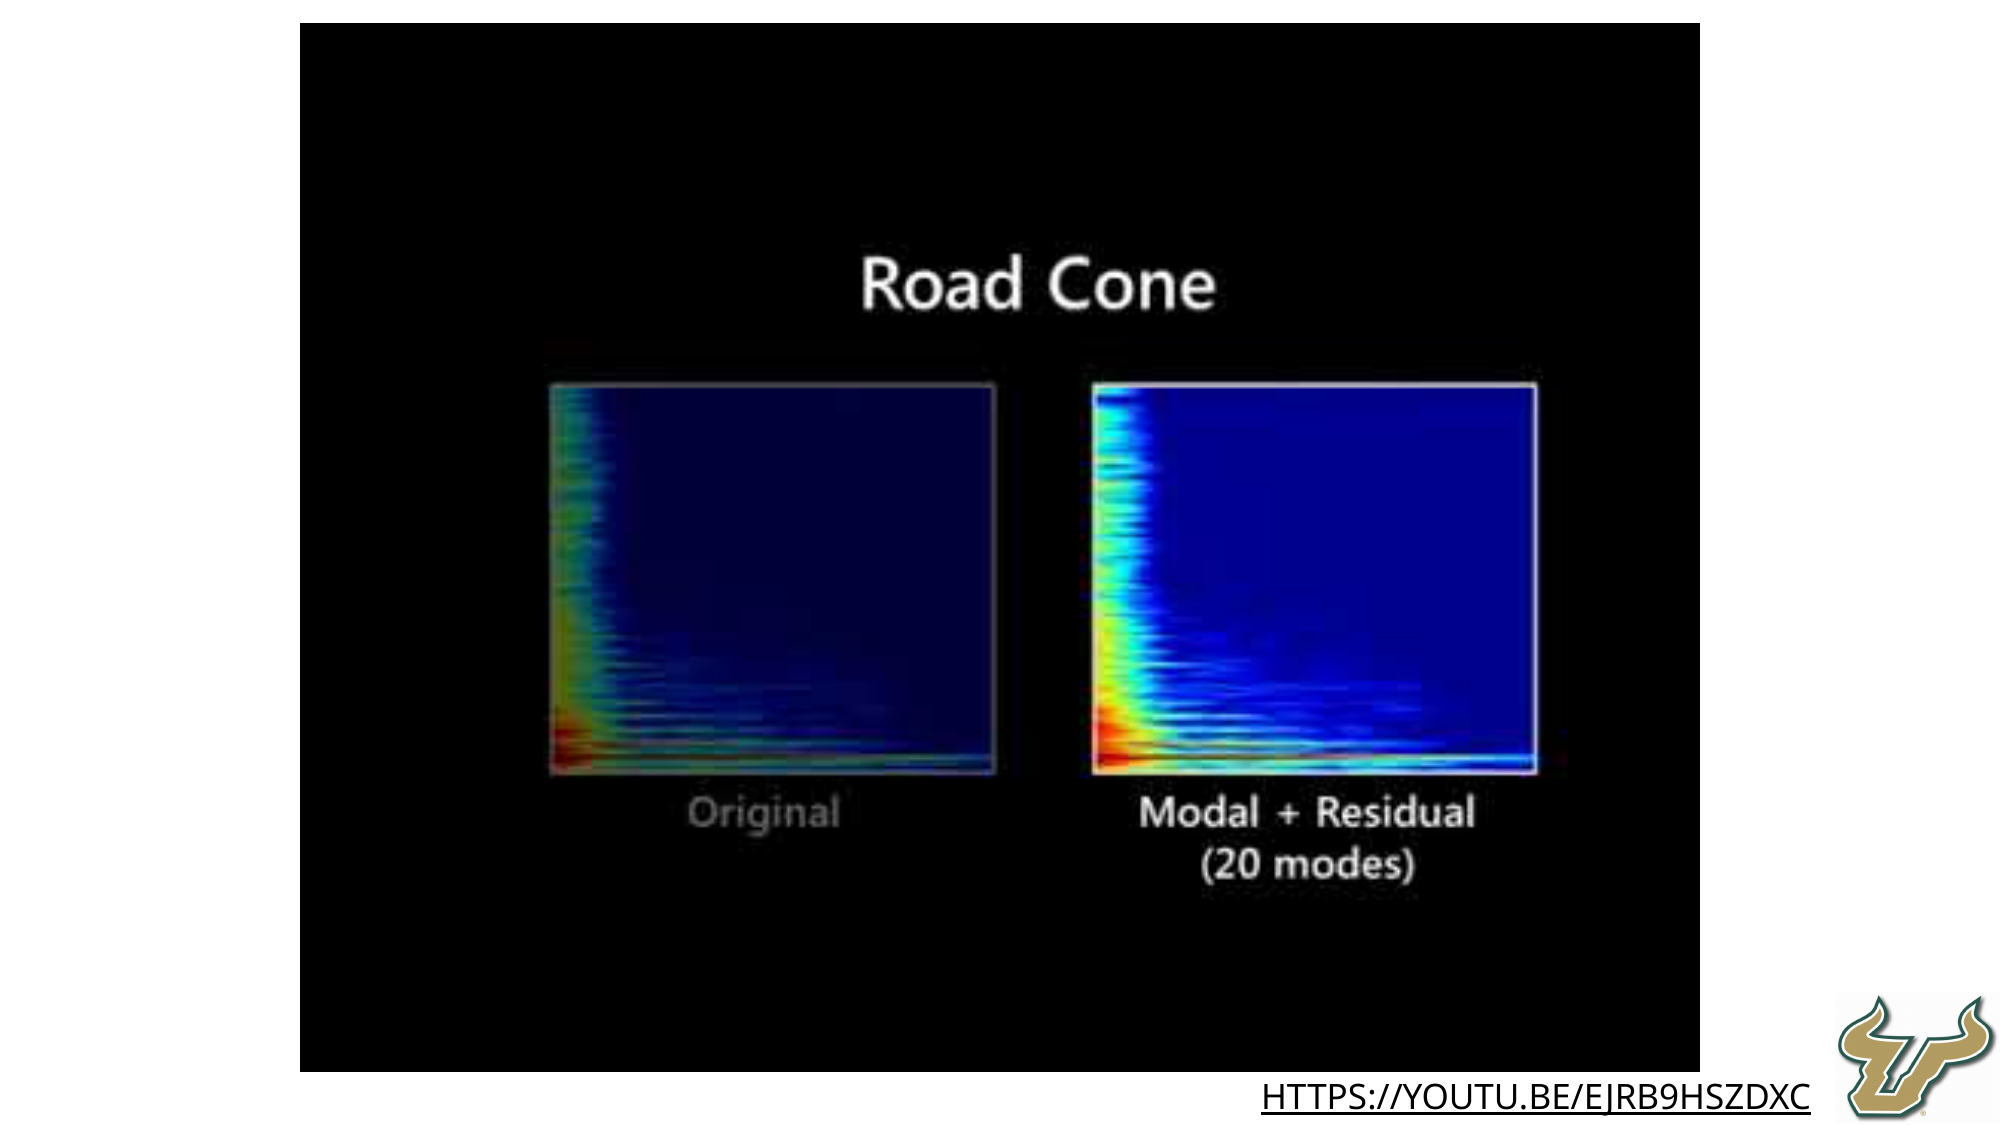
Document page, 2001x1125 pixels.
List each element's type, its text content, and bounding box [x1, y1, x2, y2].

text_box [299, 22, 1700, 1073]
picture [1835, 992, 2000, 1124]
list https://youtu.be/eJrb9HSzdXc [780, 1072, 1835, 1125]
